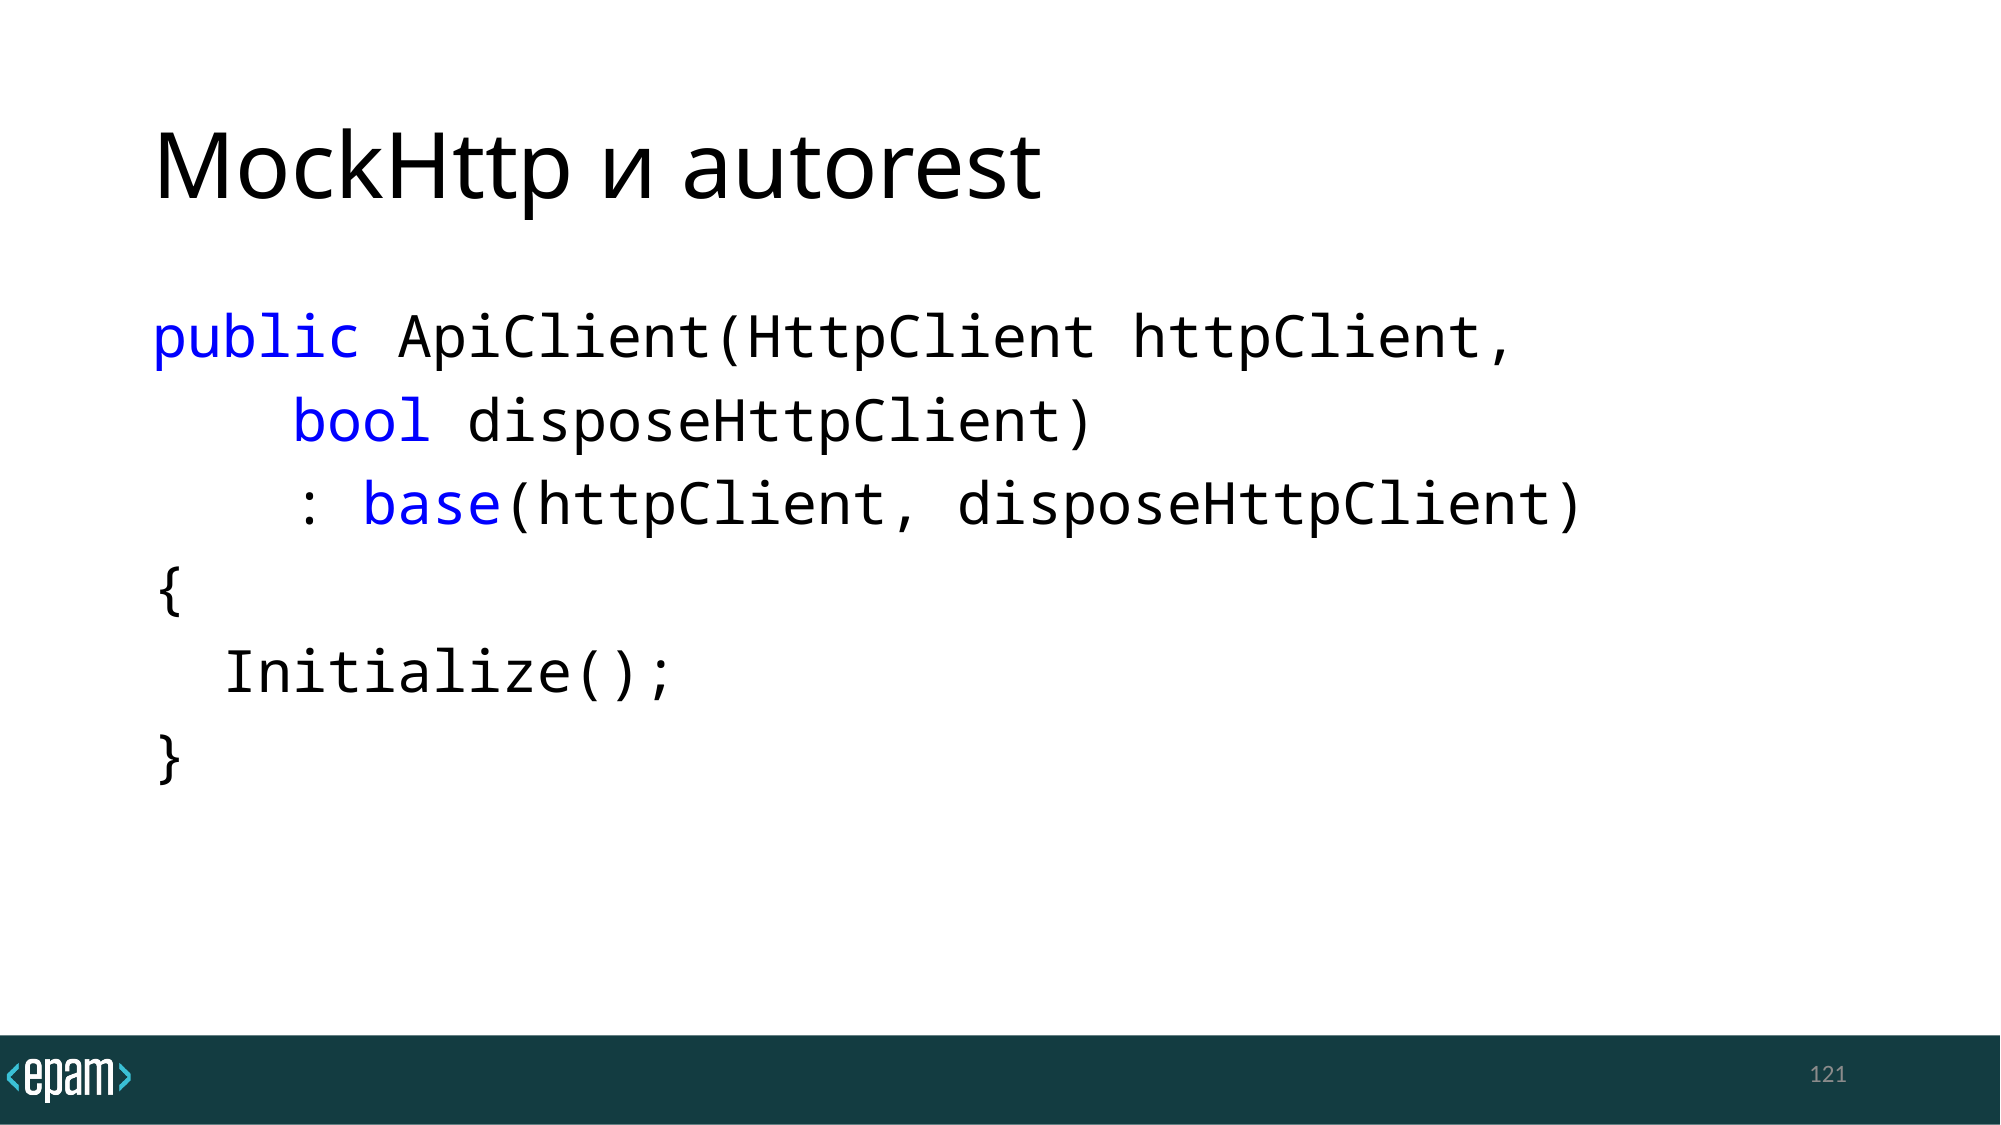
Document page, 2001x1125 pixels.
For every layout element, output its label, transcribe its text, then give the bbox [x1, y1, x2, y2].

list public ApiClient(HttpClient httpClient, bool disposeHttpClient) : base(httpClient, disposeHttpClient) { Initialize(); } [137, 299, 1863, 1014]
slide_number 121 [1412, 1042, 1863, 1103]
title MockHttp и autorest [137, 59, 1863, 278]
